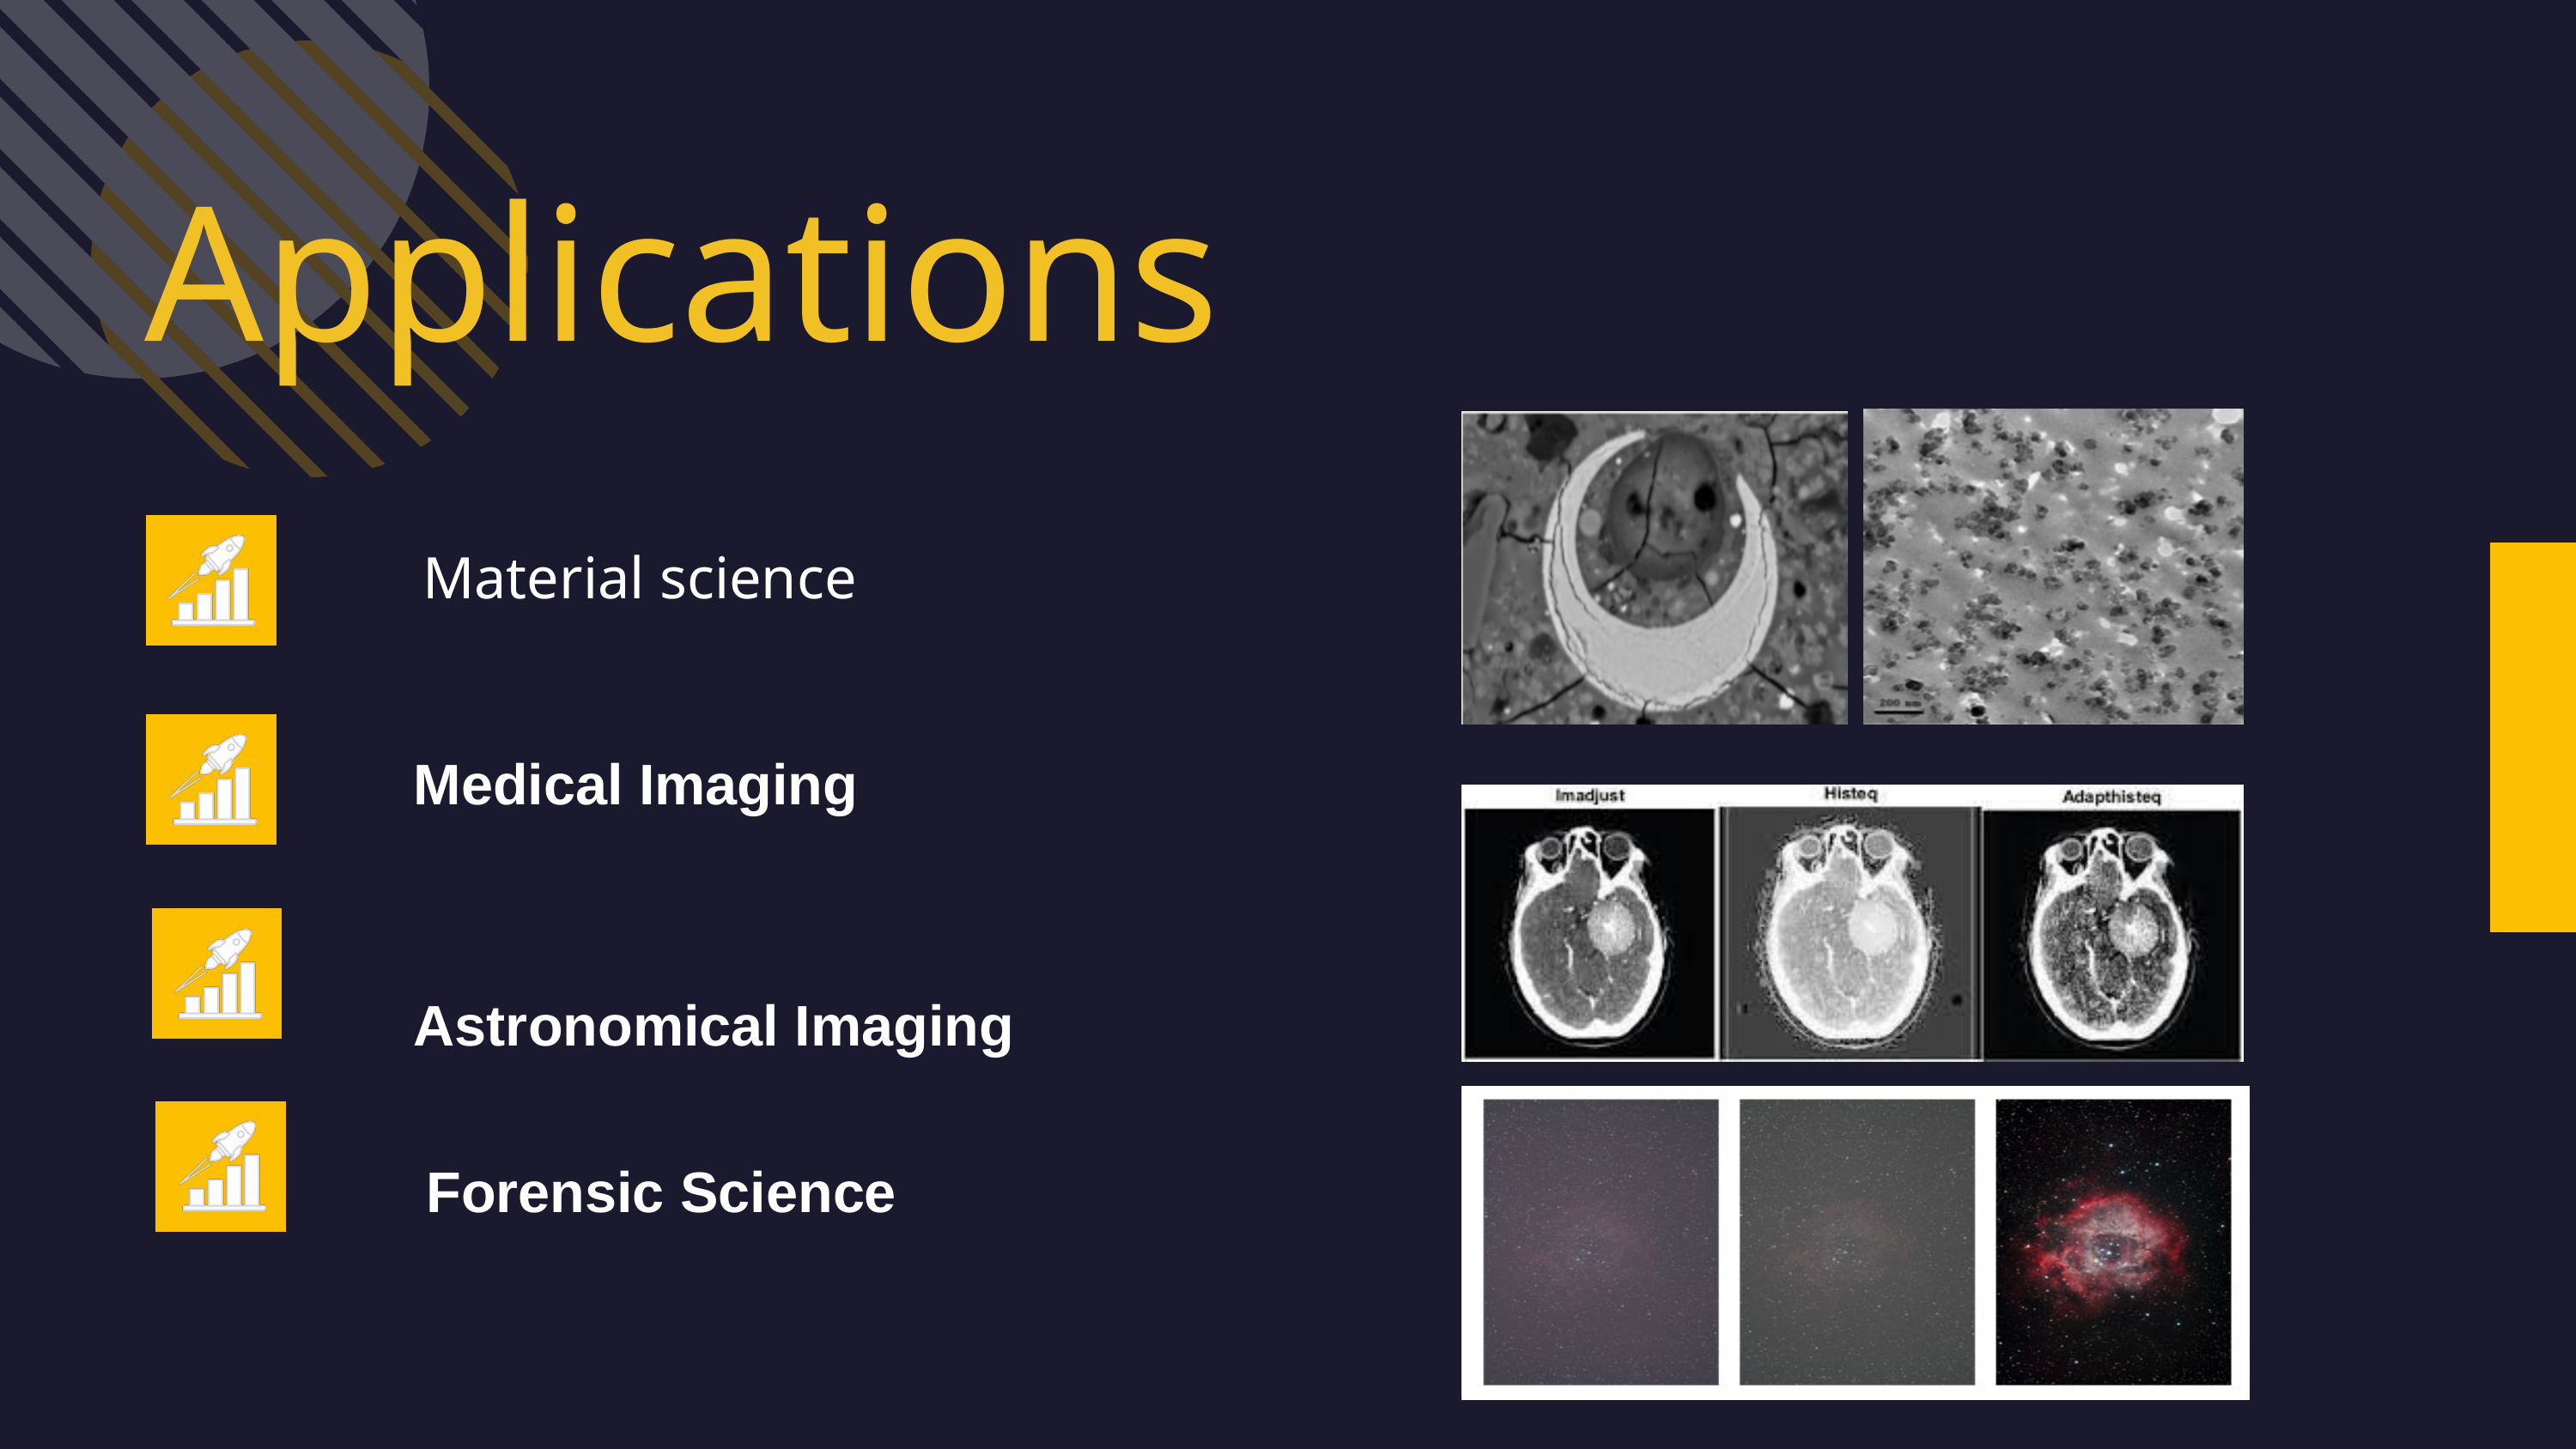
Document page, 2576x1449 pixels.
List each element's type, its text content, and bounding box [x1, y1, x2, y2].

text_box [146, 713, 277, 846]
text_box Forensic Science [413, 1149, 987, 1231]
text_box Medical Imaging [413, 741, 1201, 816]
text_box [2489, 542, 2576, 932]
picture [0, 0, 528, 477]
picture [1863, 408, 2245, 724]
picture [1461, 1086, 2250, 1400]
text_box Applications [532, 116, 1342, 379]
picture [1461, 410, 1849, 724]
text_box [146, 514, 277, 646]
picture [1461, 785, 2245, 1062]
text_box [155, 1100, 287, 1233]
text_box Astronomical Imaging [413, 983, 1201, 1058]
text_box Material science [422, 536, 1210, 611]
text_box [151, 908, 283, 1040]
